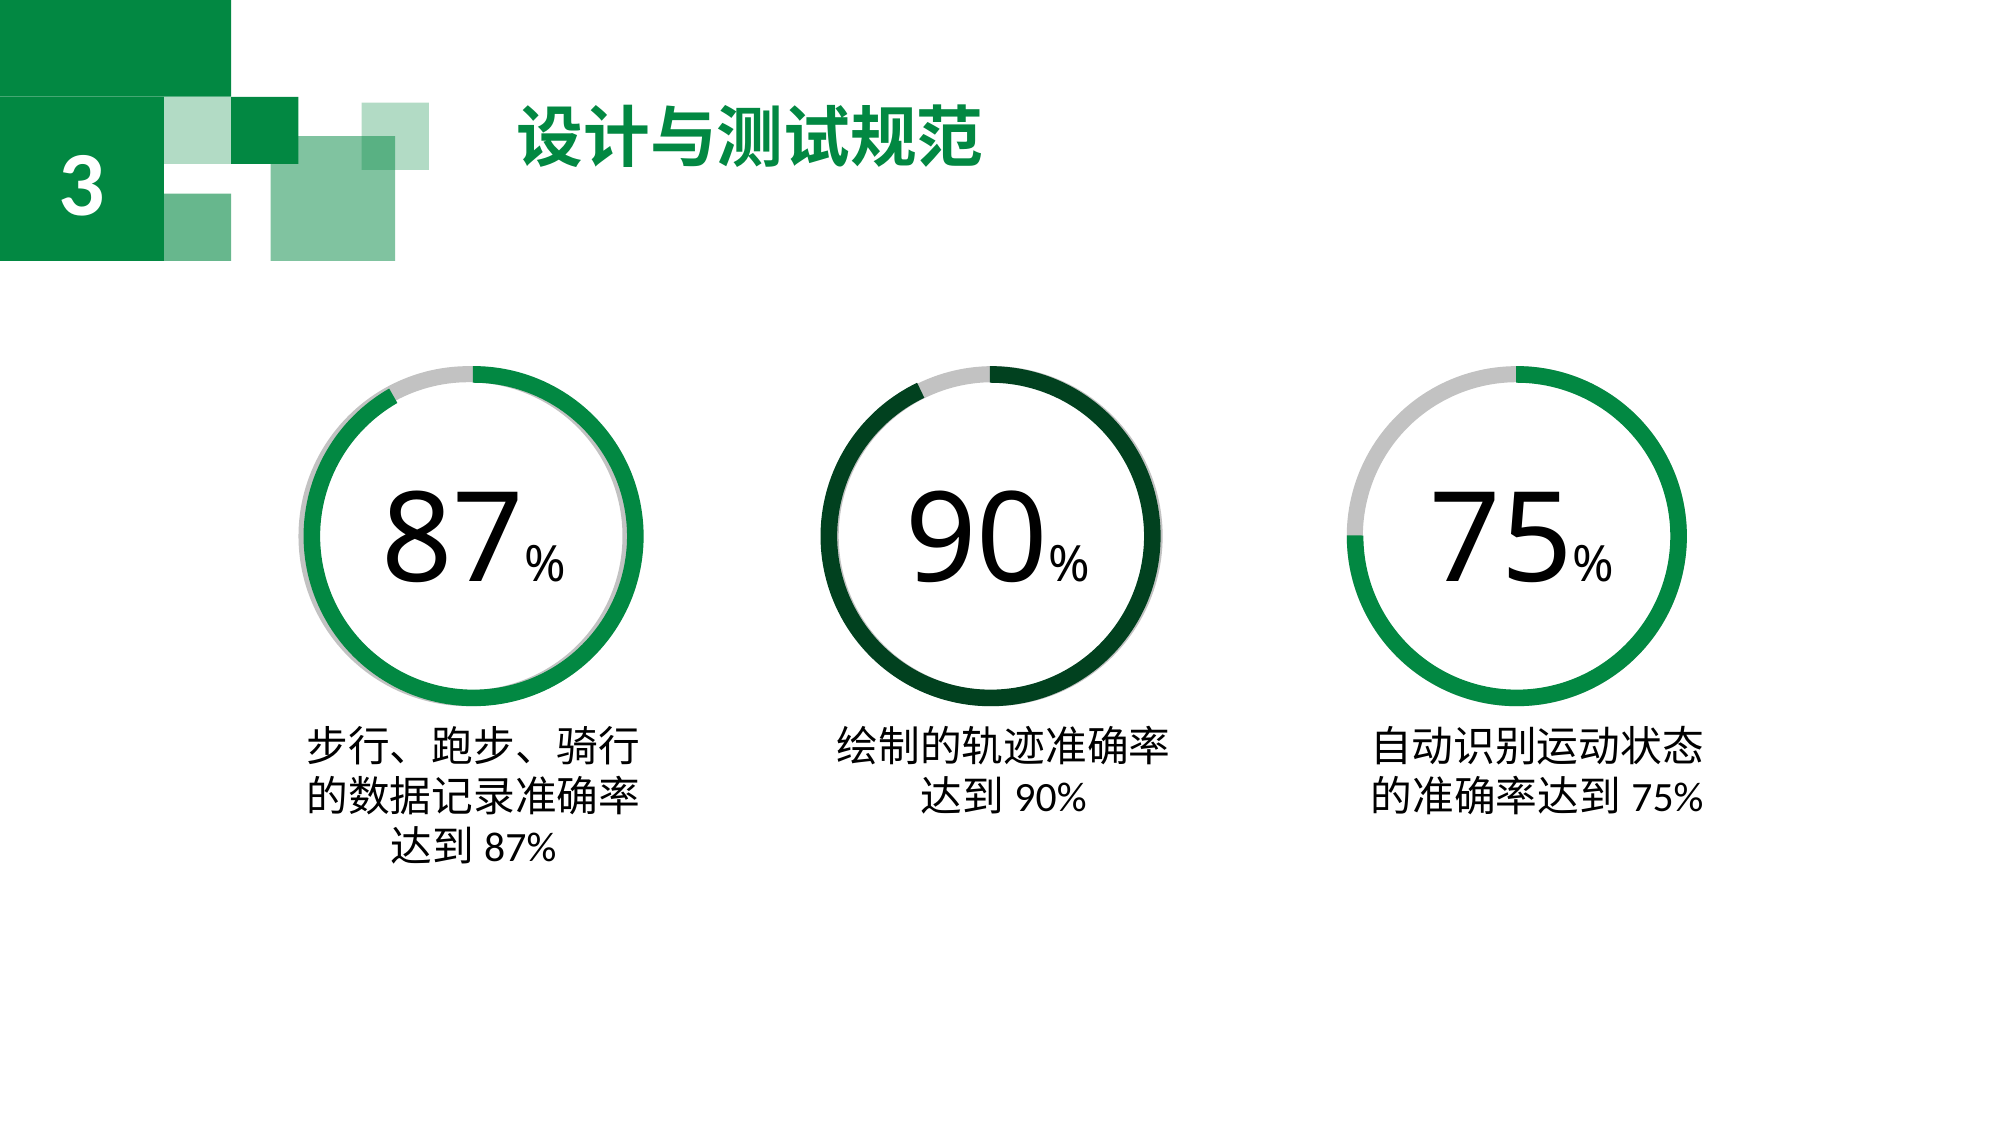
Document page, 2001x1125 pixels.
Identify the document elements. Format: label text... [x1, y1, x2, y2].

text_box 3 [0, 96, 165, 262]
text_box 步行、跑步、骑行的数据记录准确率达到87% [290, 712, 657, 878]
text_box 自动识别运动状态的准确率达到75% [1353, 712, 1721, 828]
text_box 87% [359, 449, 588, 615]
text_box [303, 365, 645, 707]
text_box 绘制的轨迹准确率达到90% [820, 712, 1187, 828]
list 设计与测试规范 [501, 96, 1071, 187]
text_box [1346, 365, 1688, 707]
text_box 75% [1407, 449, 1636, 615]
text_box [1346, 365, 1515, 534]
text_box [297, 365, 472, 705]
text_box 90% [883, 449, 1112, 615]
text_box [819, 365, 1162, 707]
text_box [918, 365, 989, 399]
text_box [513, 390, 626, 683]
